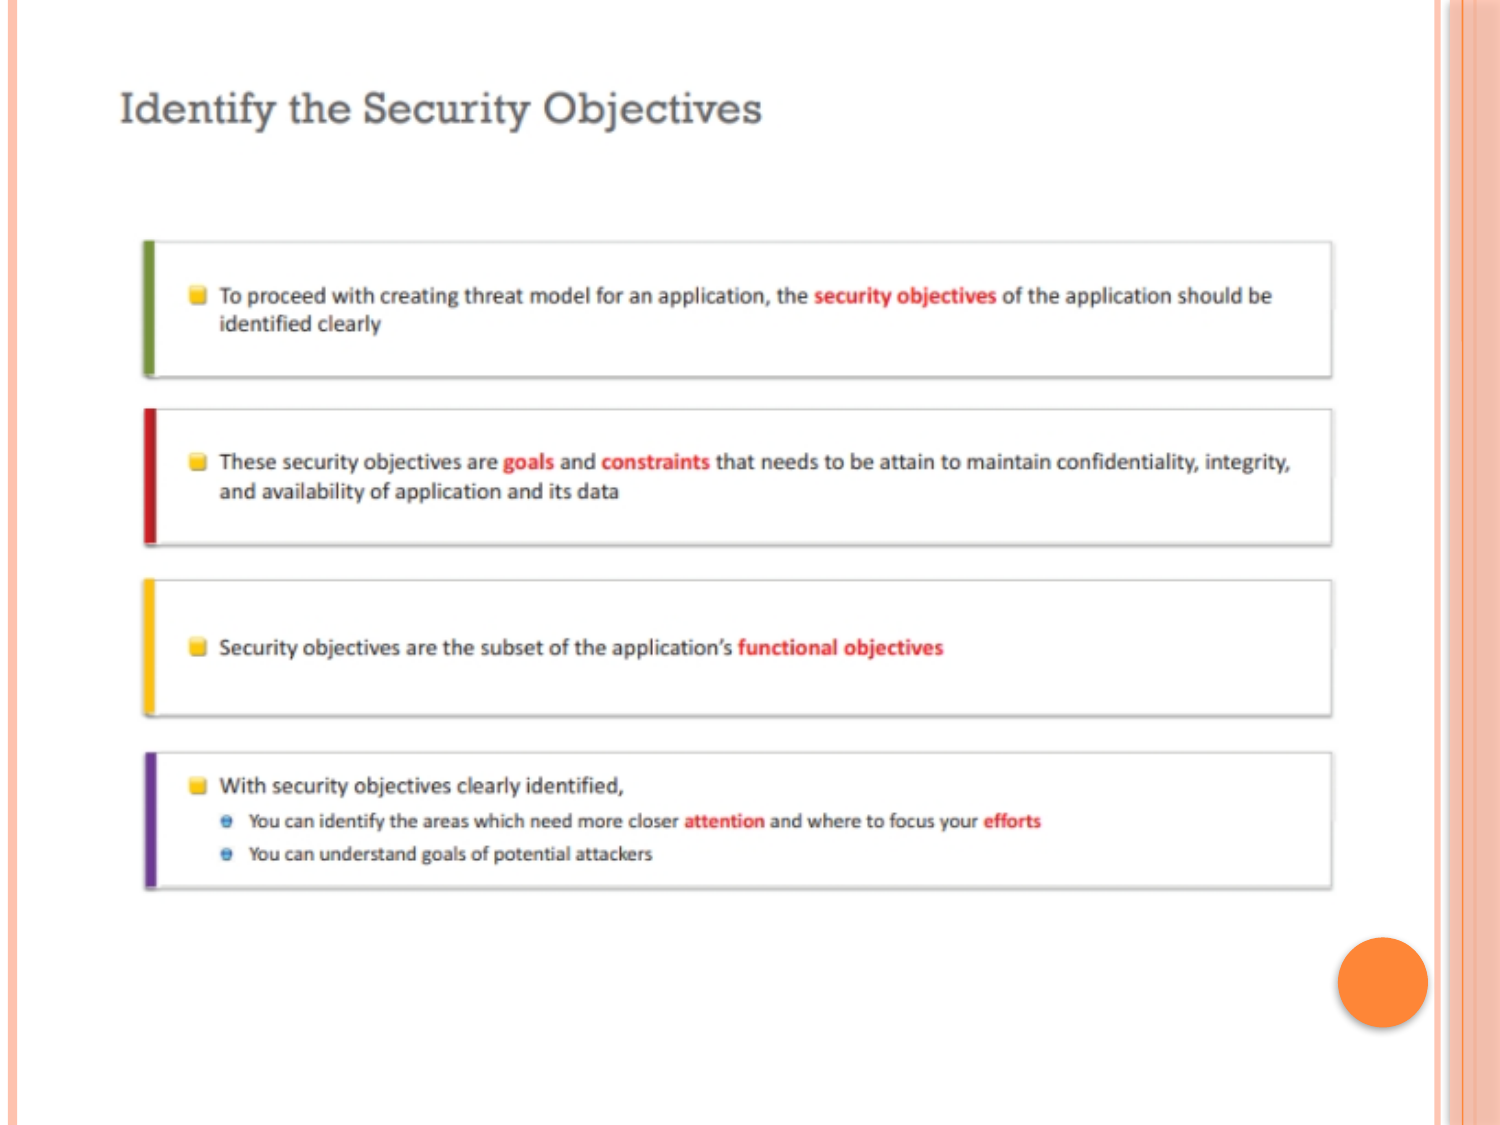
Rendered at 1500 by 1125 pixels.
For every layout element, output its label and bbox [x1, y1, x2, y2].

picture [87, 54, 786, 156]
picture [133, 227, 1353, 906]
